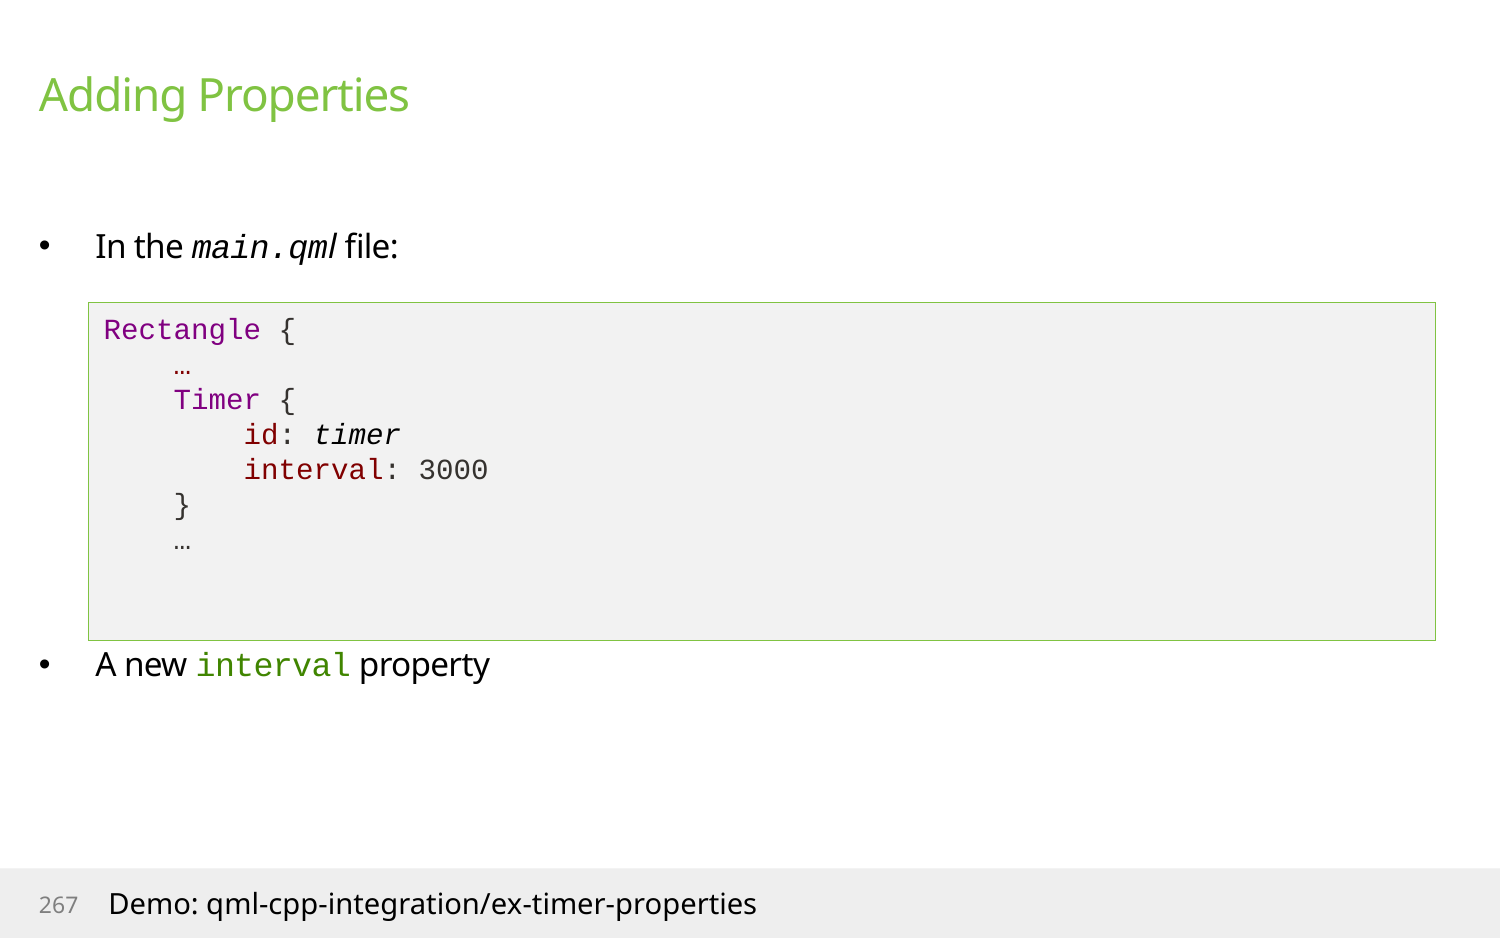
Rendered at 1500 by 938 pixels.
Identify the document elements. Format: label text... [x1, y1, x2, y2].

title Adding Properties [39, 66, 1052, 196]
text_box Rectangle { … Timer { id: timer interval: 3000 } … [88, 302, 1436, 641]
slide_number 267 [39, 892, 93, 921]
list In the main.qml file: A new interval property [39, 224, 1272, 737]
text_box Demo: qml-cpp-integration/ex-timer-properties [93, 884, 1315, 928]
